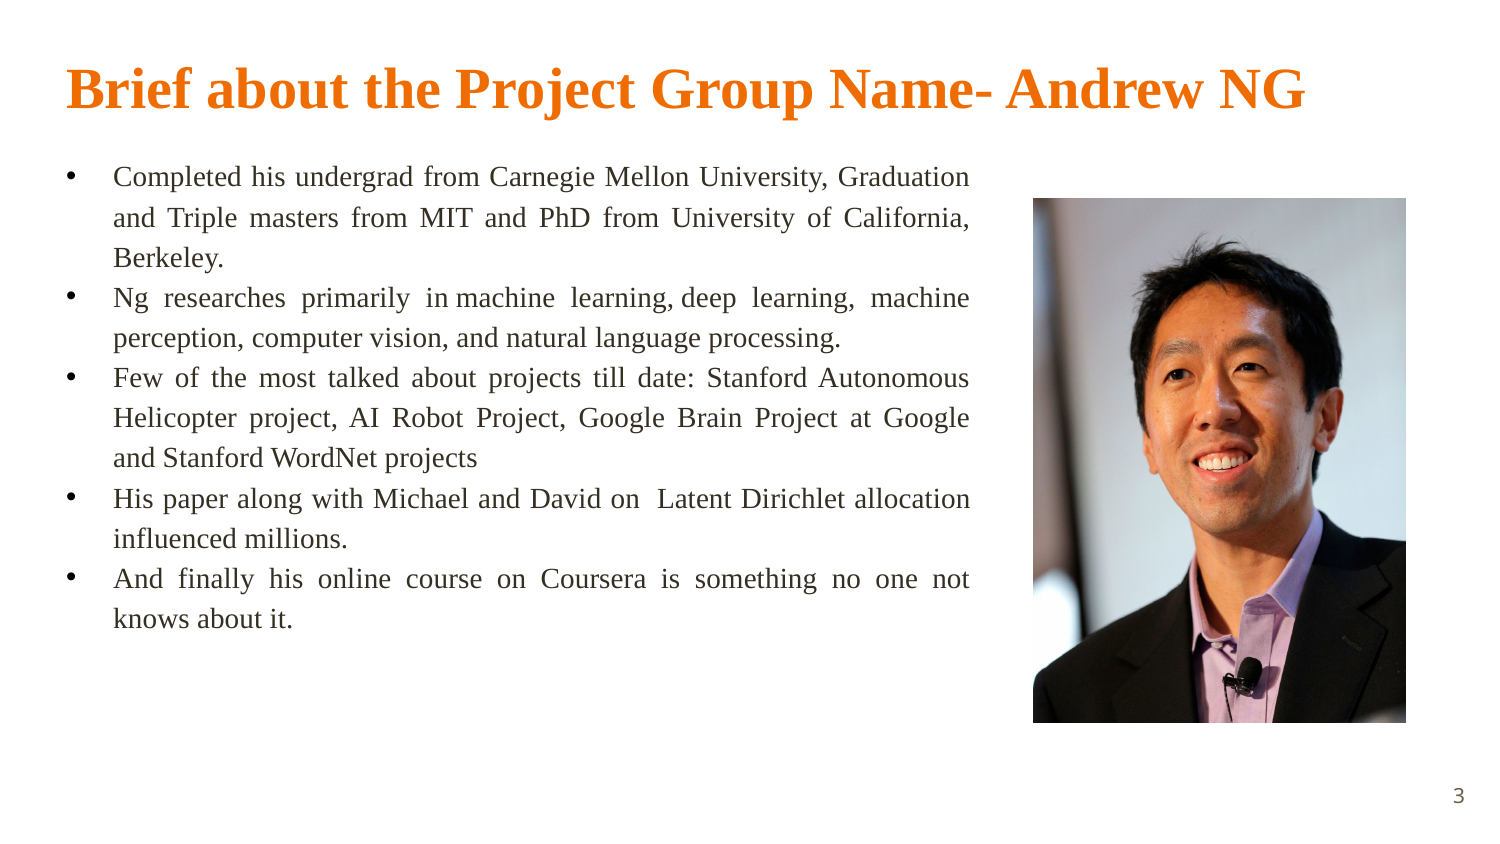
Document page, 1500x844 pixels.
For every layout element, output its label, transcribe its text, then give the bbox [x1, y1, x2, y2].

picture [1032, 198, 1406, 723]
title Brief about the Project Group Name- Andrew NG [51, 35, 1449, 152]
slide_number 3 [1389, 764, 1480, 830]
list Completed his undergrad from Carnegie Mellon University, Graduation and Triple masters from MIT and PhD from University of California, Berkeley. Ng researches primarily in machine learning, deep learning, machine perception, computer vision, and natural language processing. Few of the most talked about projects till date: Stanford Autonomous Helicopter project, AI Robot Project, Google Brain Project at Google and Stanford WordNet projects His paper along with Michael and David on Latent Dirichlet allocation influenced millions. And finally his online course on Coursera is something no one not knows about it. [51, 137, 986, 804]
